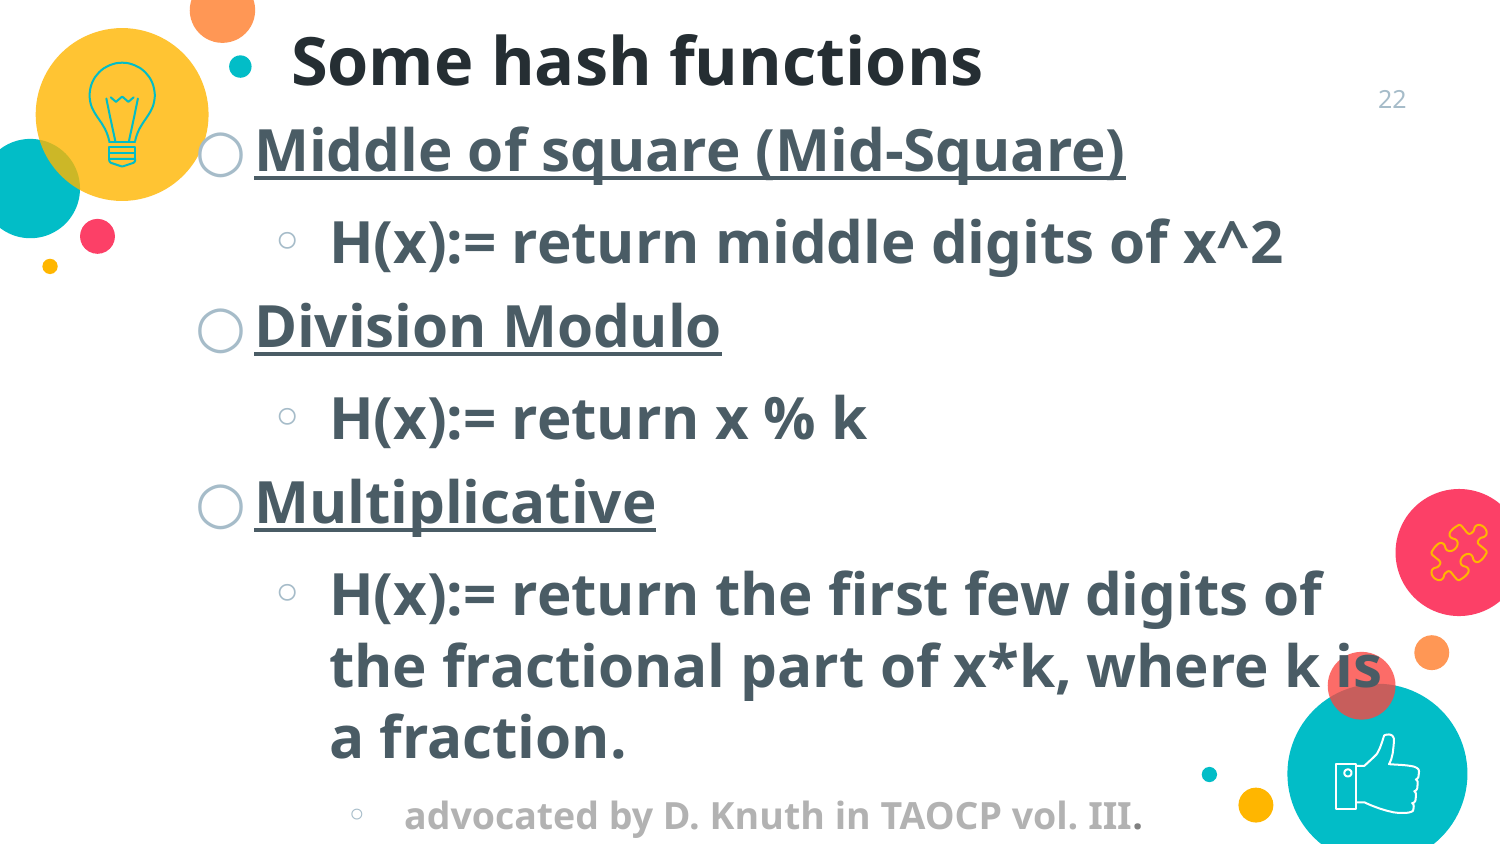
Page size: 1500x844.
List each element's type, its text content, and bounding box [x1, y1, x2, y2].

slide_number 22 [1331, 68, 1422, 134]
list Middle of square (Mid-Square) H(x):= return middle digits of x^2 Division Modulo H(x):= return x % k Multiplicative H(x):= return the first few digits of the fractional part of x*k, where k is a fraction. advocated by D. Knuth in TAOCP vol. III. [179, 111, 1415, 844]
title Some hash functions [291, 0, 1250, 111]
